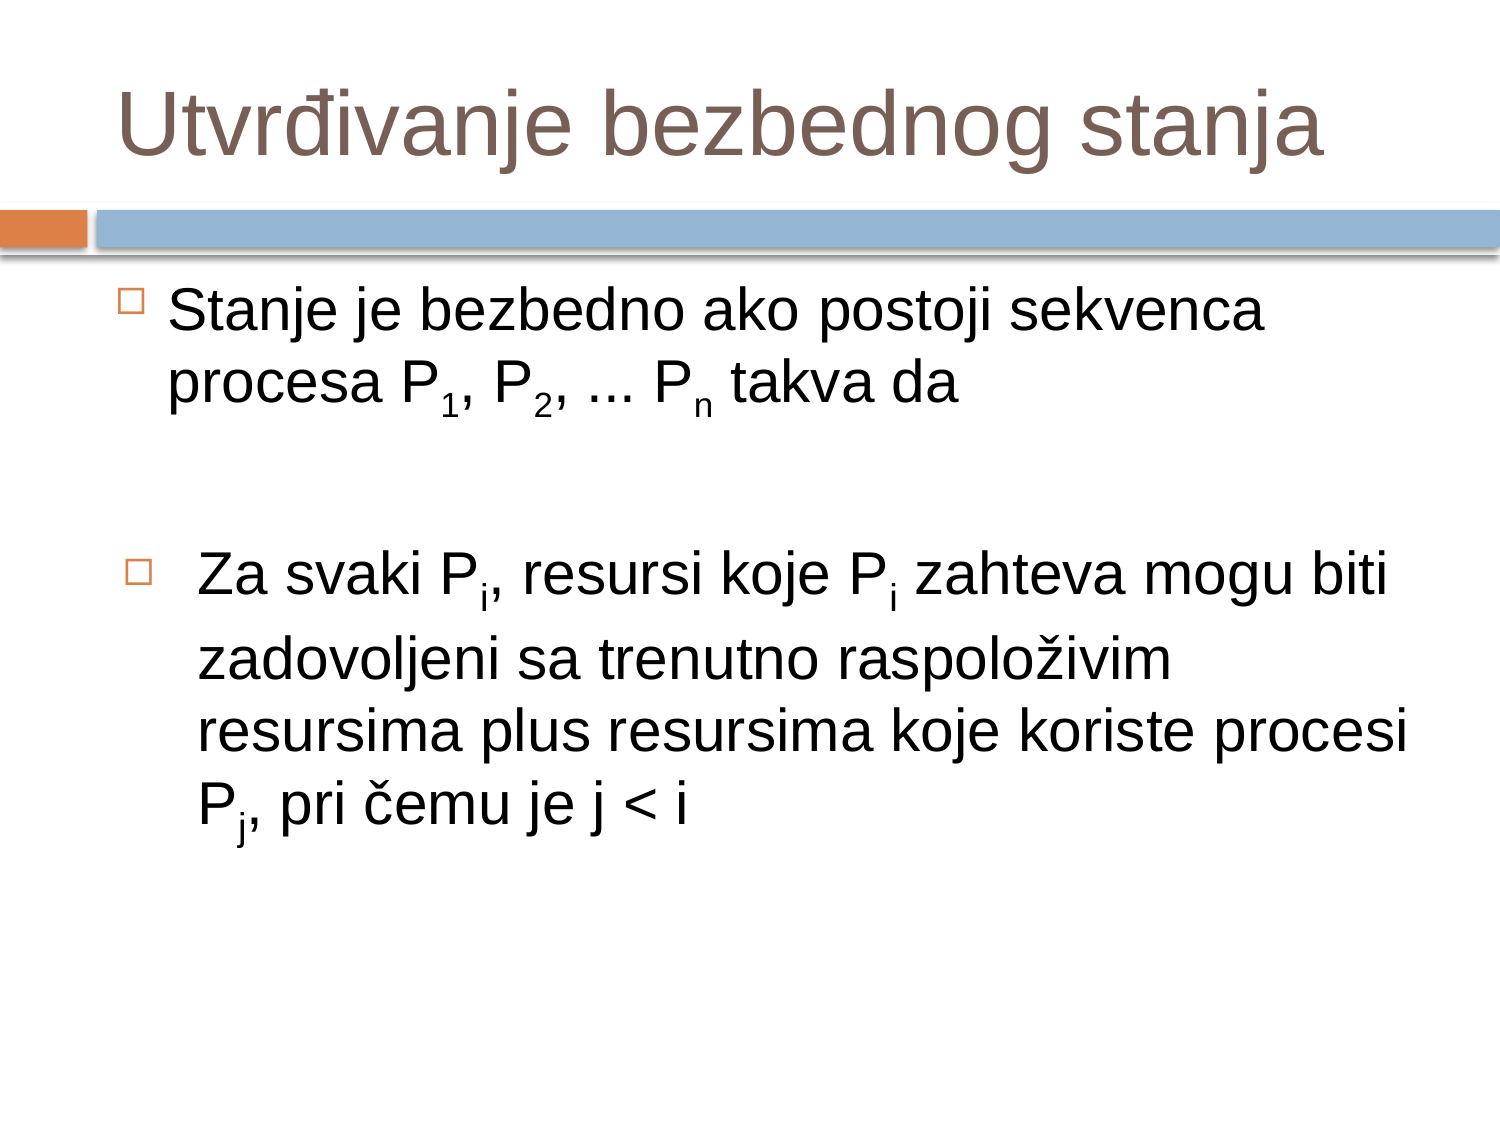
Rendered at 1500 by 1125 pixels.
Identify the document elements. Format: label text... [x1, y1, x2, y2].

title Utvrđivanje bezbednog stanja [100, 37, 1438, 200]
list Stanje je bezbedno ako postoji sekvenca procesa P1, P2, ... Pn takva da Za svaki Pi, resursi koje Pi zahteva mogu biti zadovoljeni sa trenutno raspoloživim resursima plus resursima koje koriste procesi Pj, pri čemu je j < i [100, 262, 1438, 1125]
